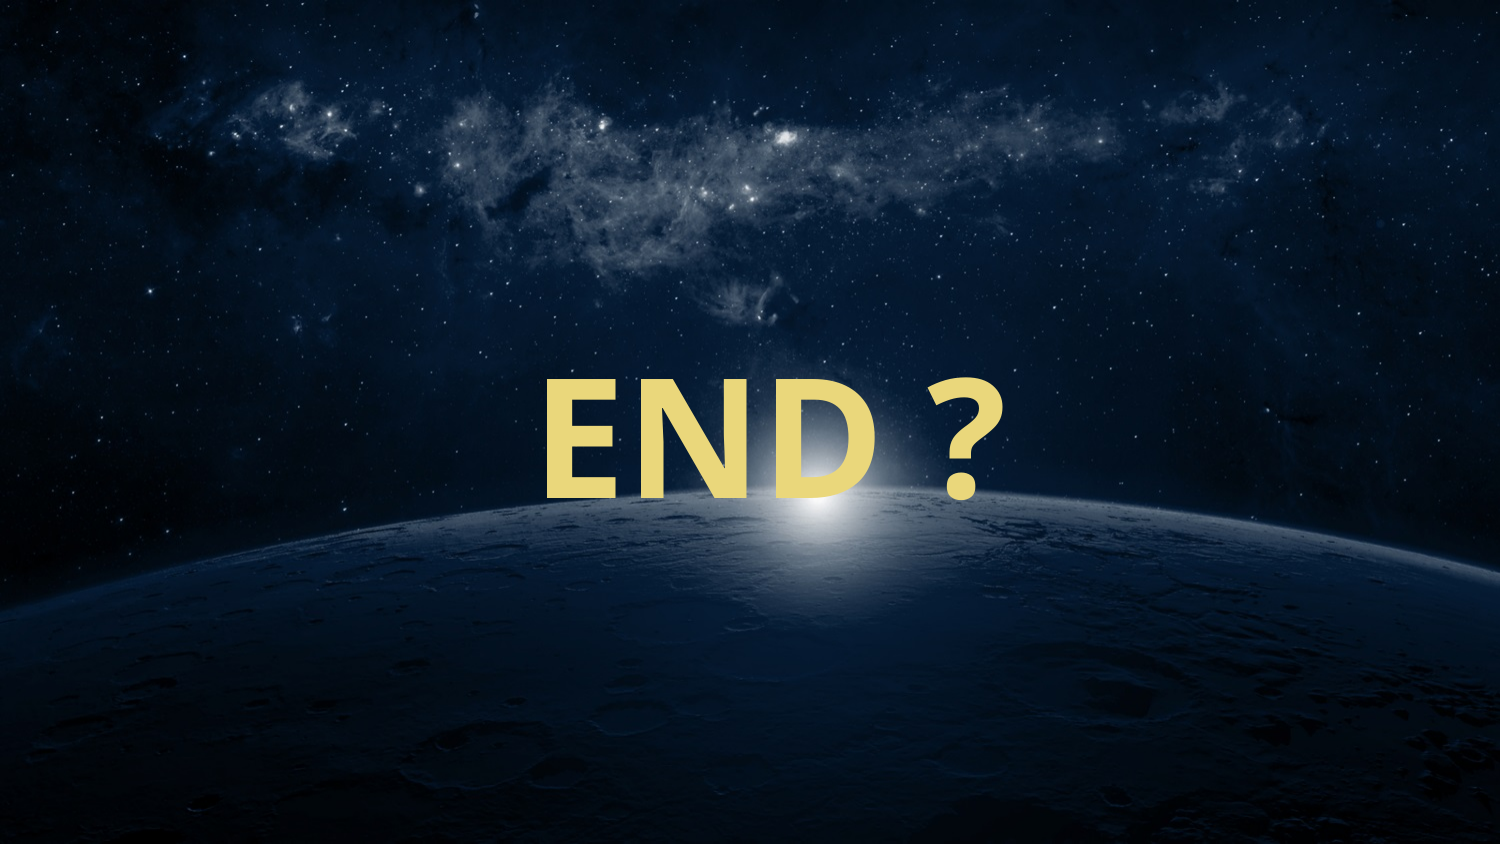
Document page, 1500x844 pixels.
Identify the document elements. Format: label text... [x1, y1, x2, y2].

picture [0, 0, 1500, 844]
text_box END ? [517, 324, 1061, 539]
